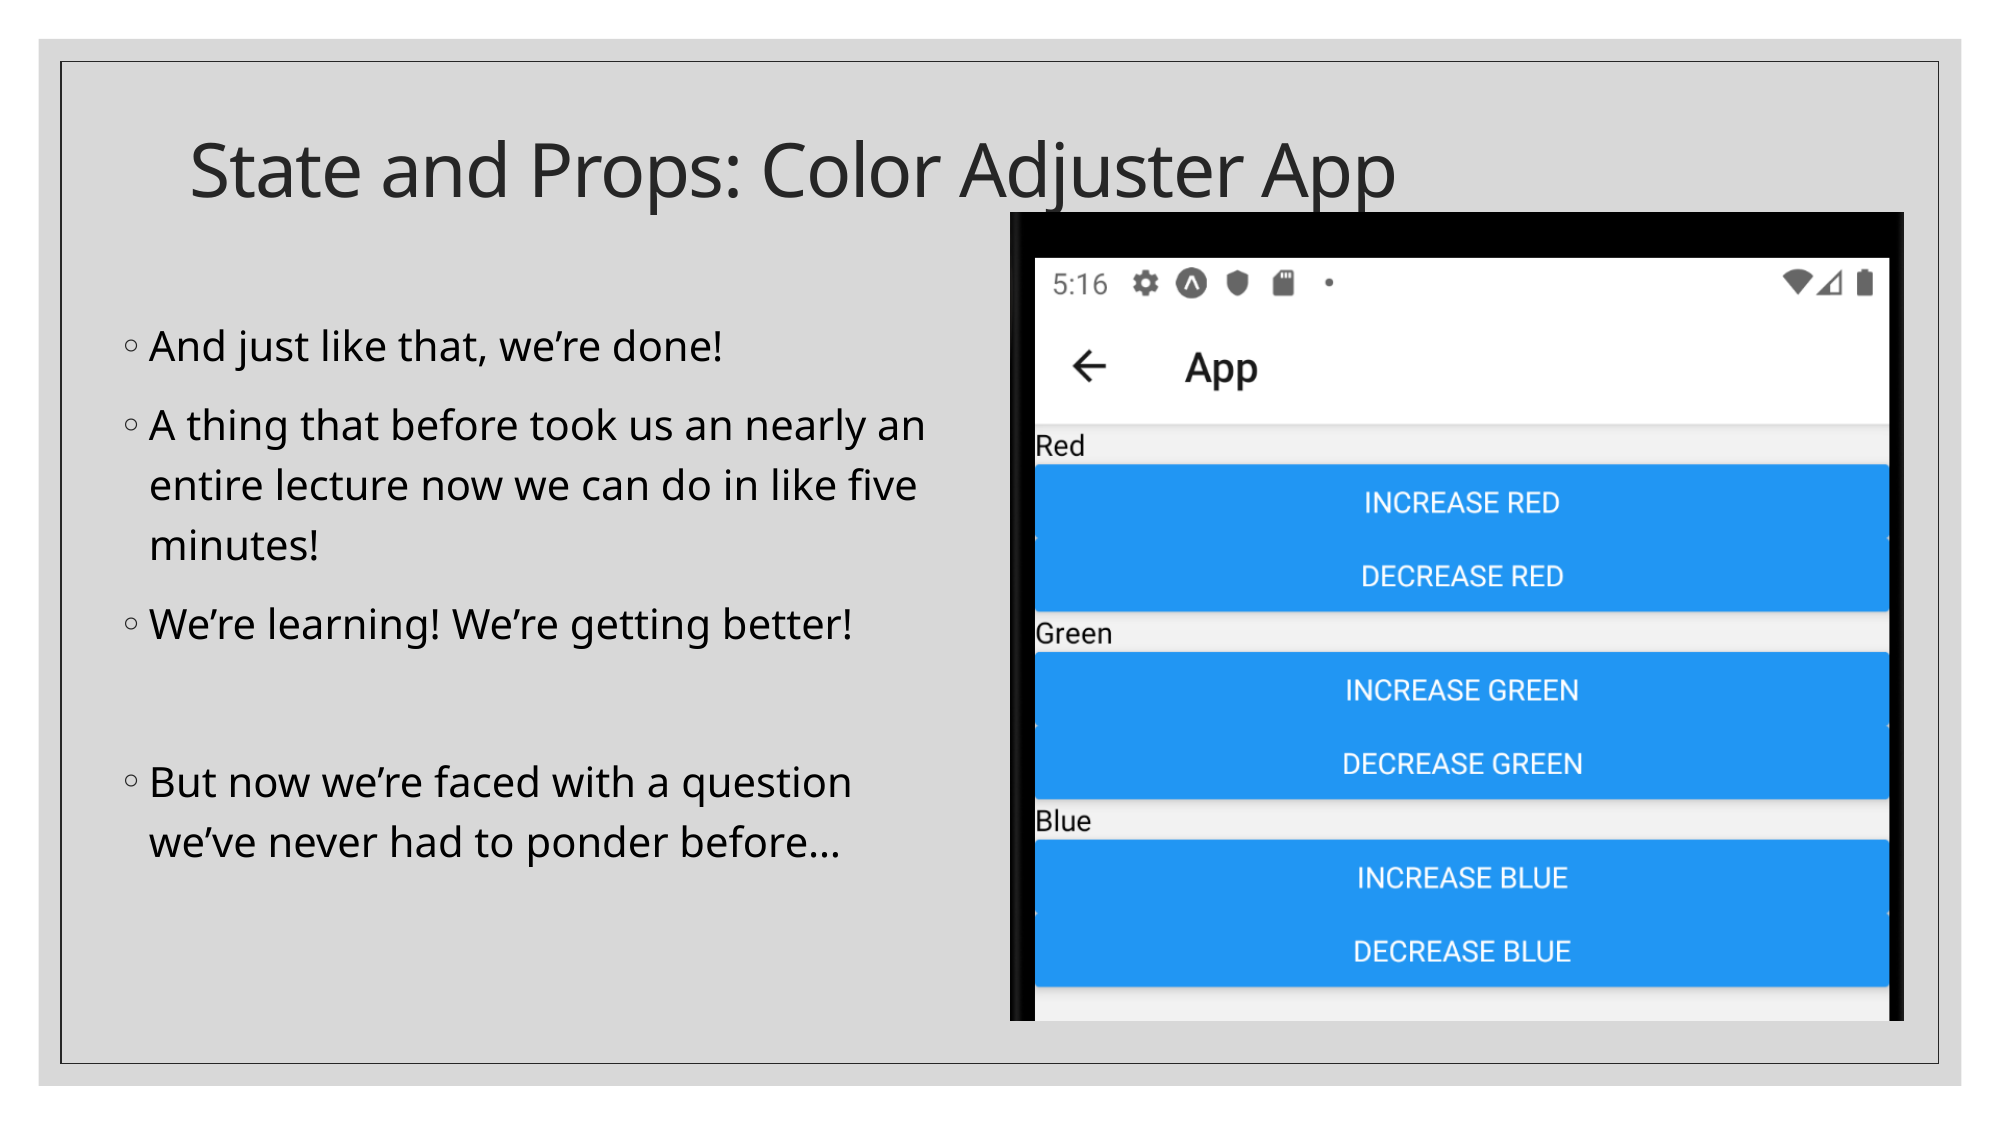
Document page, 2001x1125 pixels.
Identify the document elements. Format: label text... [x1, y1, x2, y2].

list And just like that, we’re done! A thing that before took us an nearly an entire lecture now we can do in like five minutes! We’re learning! We’re getting better! But now we’re faced with a question we’ve never had to ponder before… [103, 302, 959, 1020]
picture [1010, 212, 1904, 1021]
title State and Props: Color Adjuster App [174, 105, 1825, 331]
